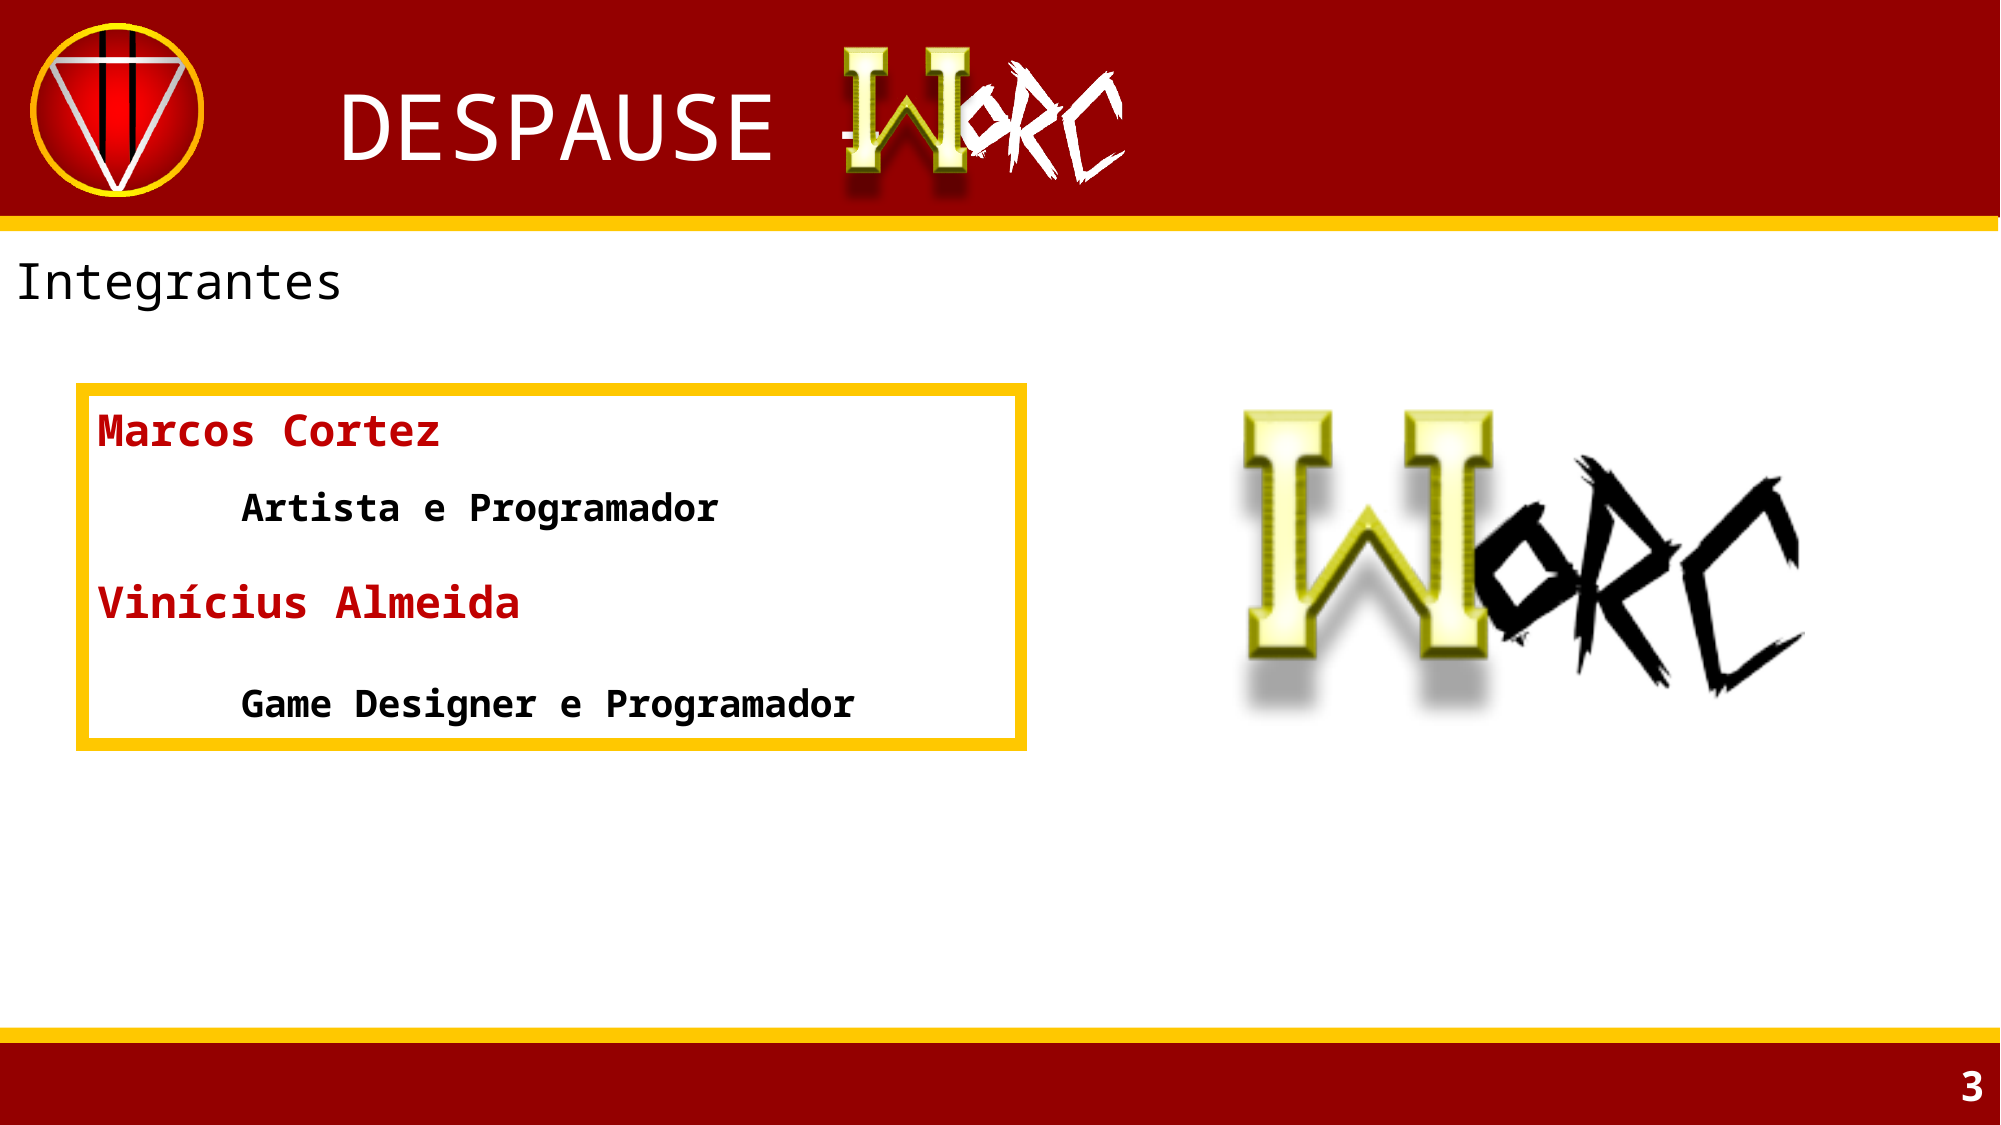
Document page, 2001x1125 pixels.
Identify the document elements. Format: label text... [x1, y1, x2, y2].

picture [30, 23, 204, 197]
text_box Integrantes [0, 242, 2000, 318]
text_box [0, 215, 1999, 232]
slide_number 3 [0, 1044, 2000, 1125]
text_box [835, 46, 1125, 207]
picture [1229, 409, 1805, 726]
text_box [0, 1026, 2000, 1044]
text_box DESPAUSE – [0, 0, 2000, 218]
list Marcos Cortez Artista e Programador Vinícius Almeida Game Designer e Programador [82, 388, 1022, 746]
